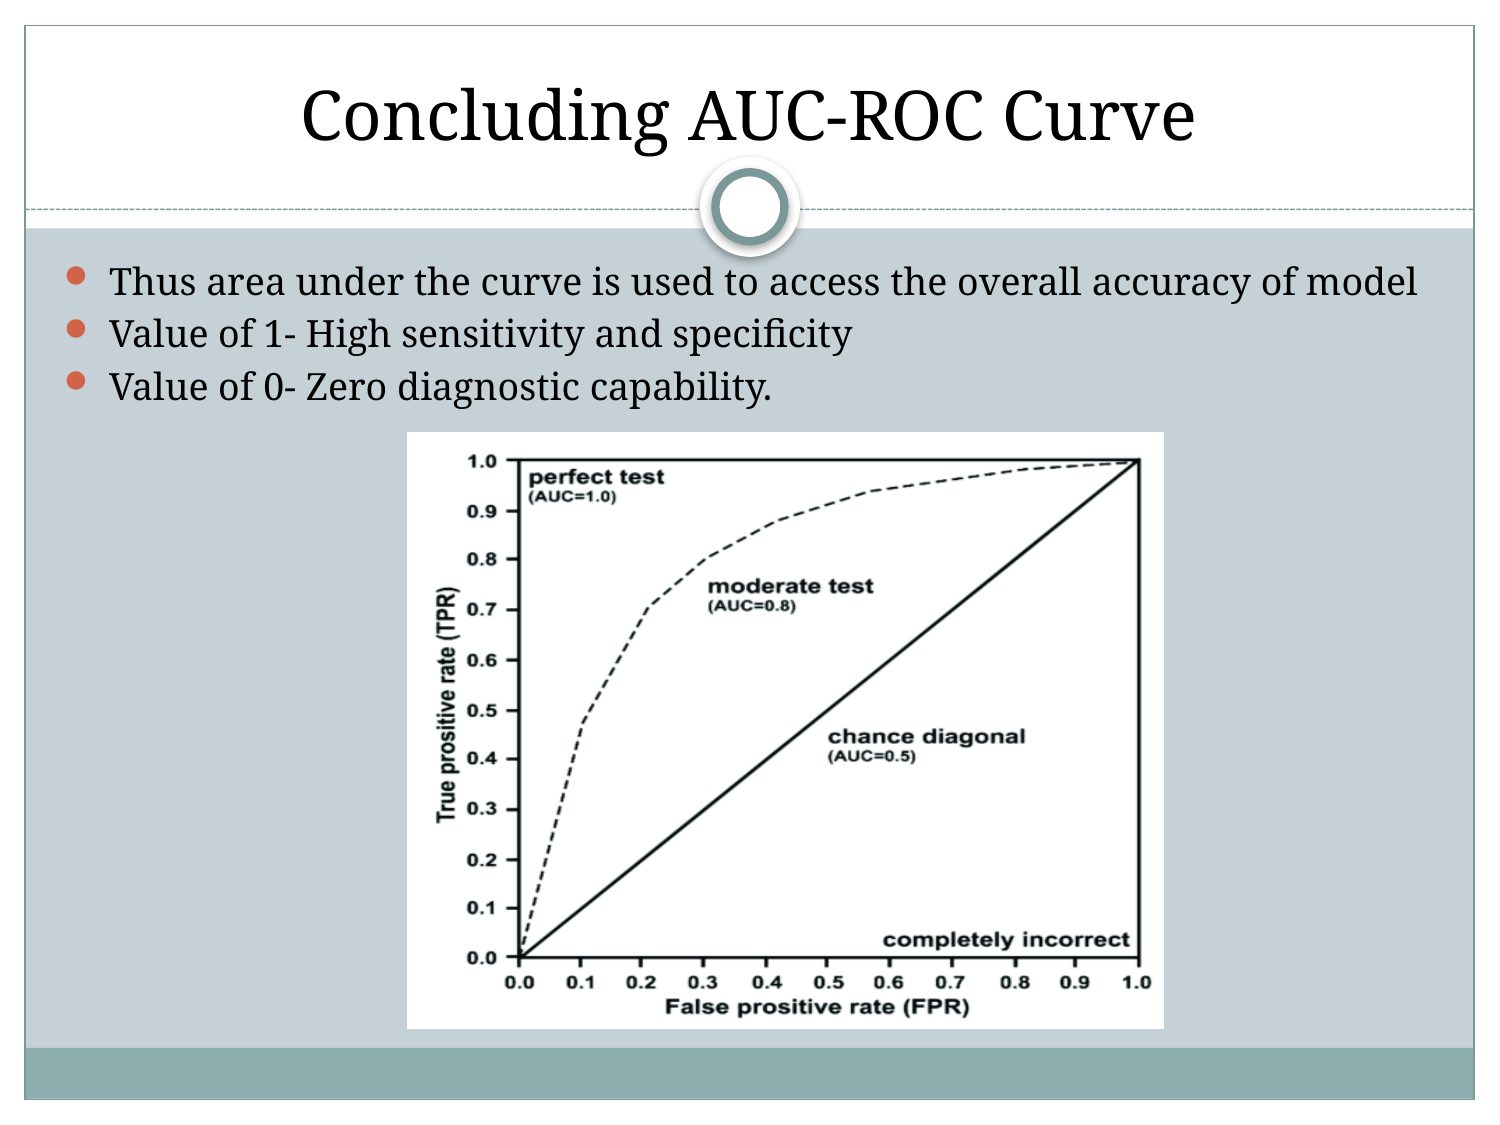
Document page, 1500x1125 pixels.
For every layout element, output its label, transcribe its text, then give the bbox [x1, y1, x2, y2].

title Concluding AUC-ROC Curve [49, 37, 1450, 162]
list Thus area under the curve is used to access the overall accuracy of model Value of 1- High sensitivity and specificity Value of 0- Zero diagnostic capability. [49, 250, 1445, 1001]
picture [407, 432, 1164, 1030]
